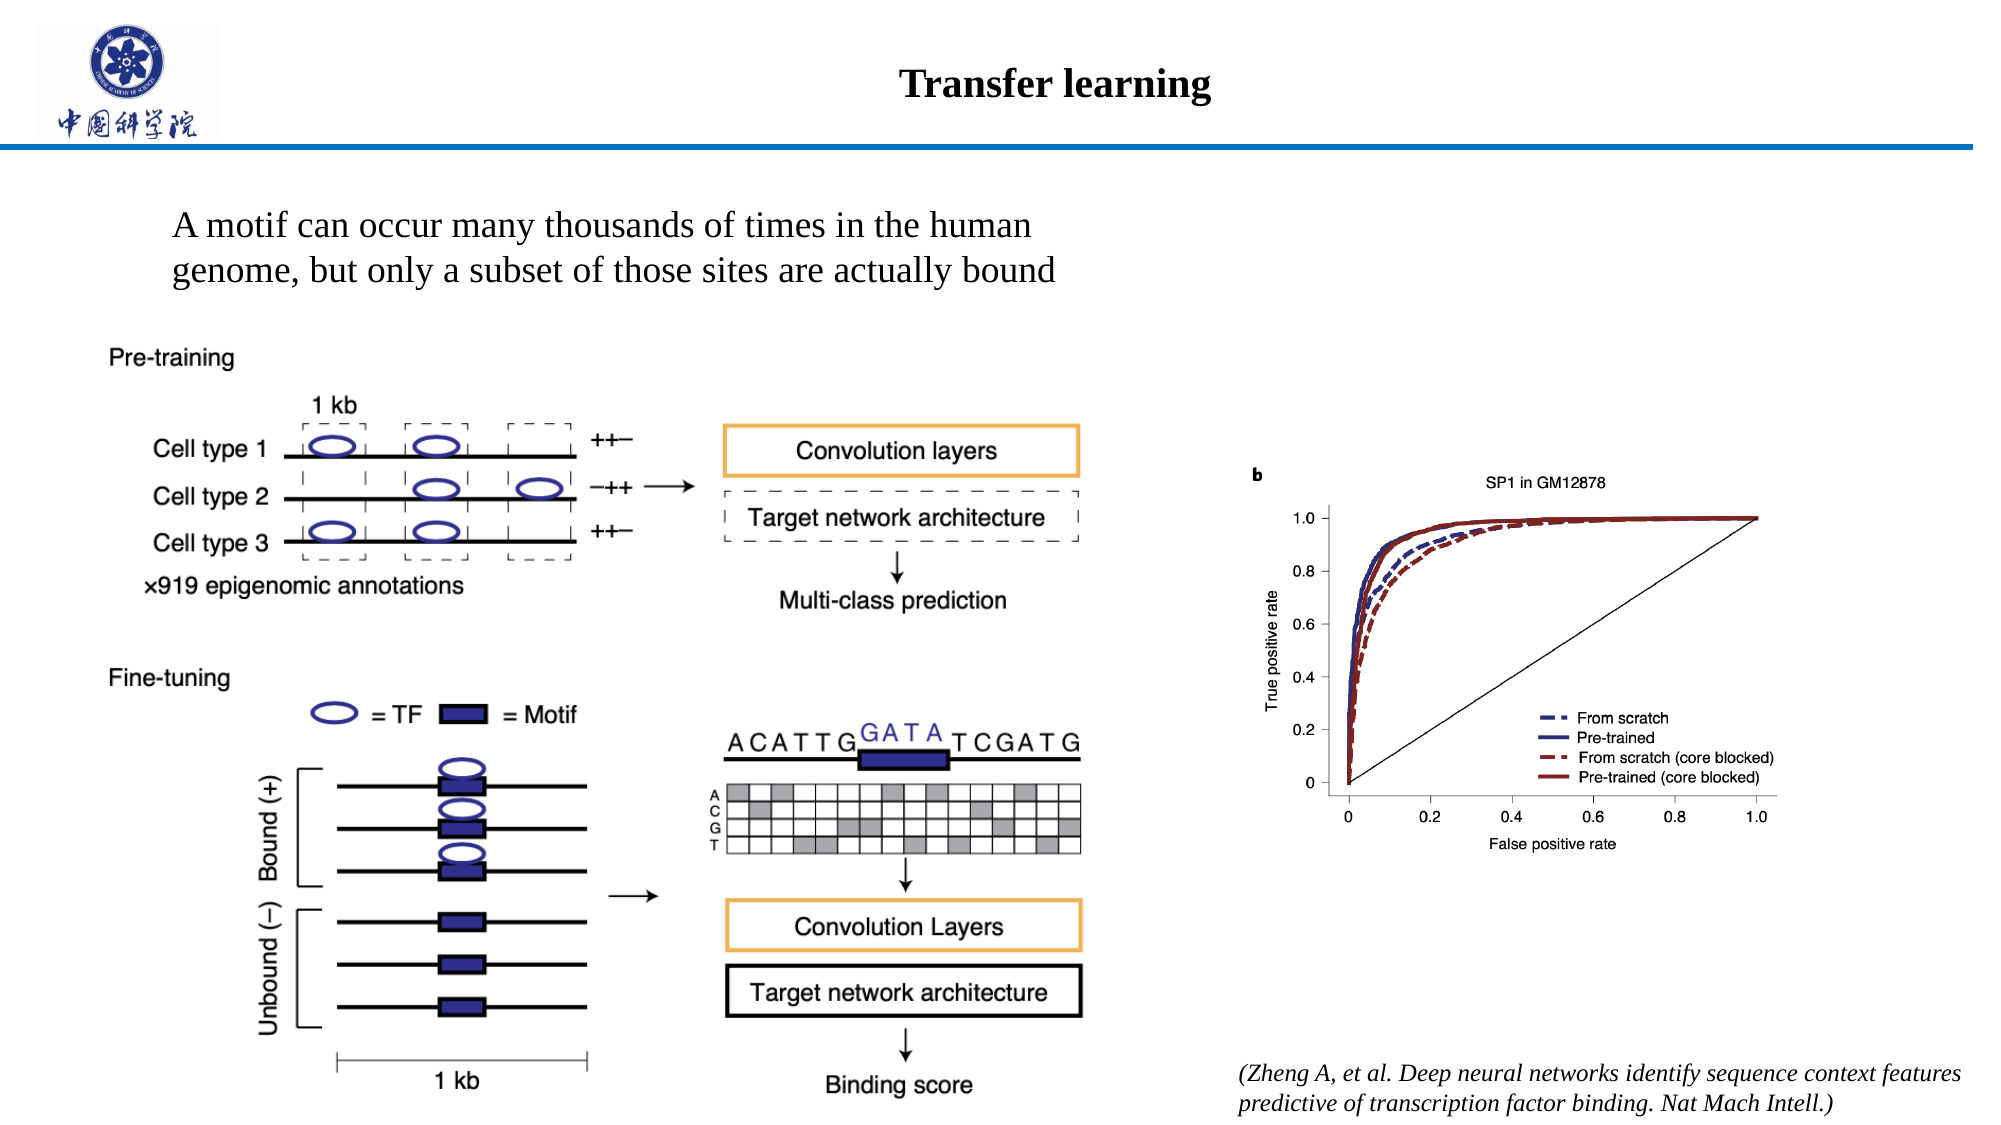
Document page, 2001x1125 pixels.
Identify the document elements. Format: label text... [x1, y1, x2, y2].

text_box (Zheng A, et al. Deep neural networks identify sequence context features predictive of transcription factor binding. Nat Mach Intell.) [1223, 1049, 2000, 1124]
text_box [0, 24, 1974, 147]
text_box A motif can occur many thousands of times in the human genome, but only a subset of those sites are actually bound [157, 192, 1169, 343]
picture [1238, 451, 1854, 866]
picture [73, 317, 1114, 1125]
